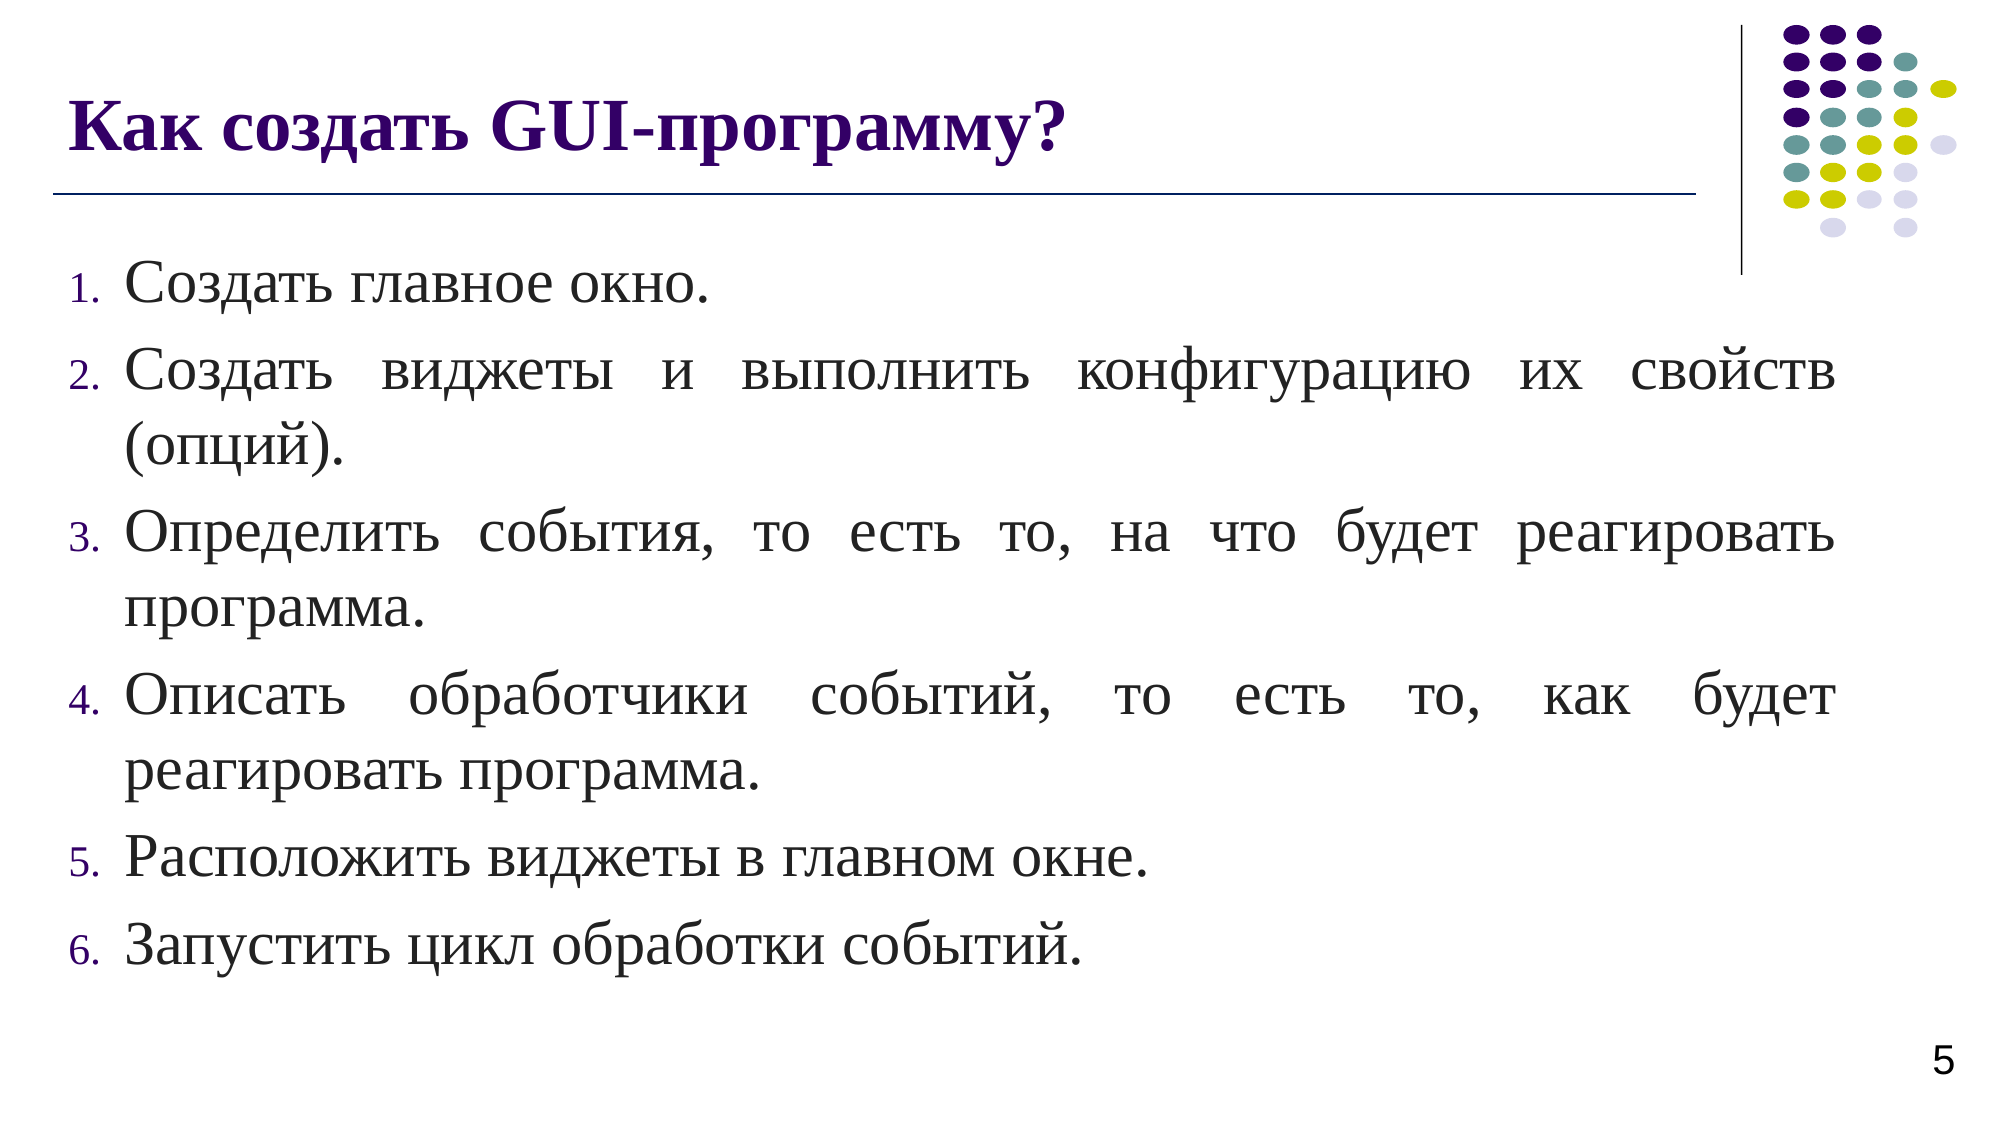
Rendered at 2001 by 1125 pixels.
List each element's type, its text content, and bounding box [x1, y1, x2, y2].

title Как создать GUI-программу? [53, 42, 1618, 173]
slide_number 5 [1905, 1025, 1971, 1085]
list Создать главное окно. Создать виджеты и выполнить конфигурацию их свойств (опций). Определить события, то есть то, на что будет реагировать программа. Описать обработчики событий, то есть то, как будет реагировать программа. Расположить виджеты в главном окне. Запустить цикл обработки событий. [53, 232, 1854, 1060]
